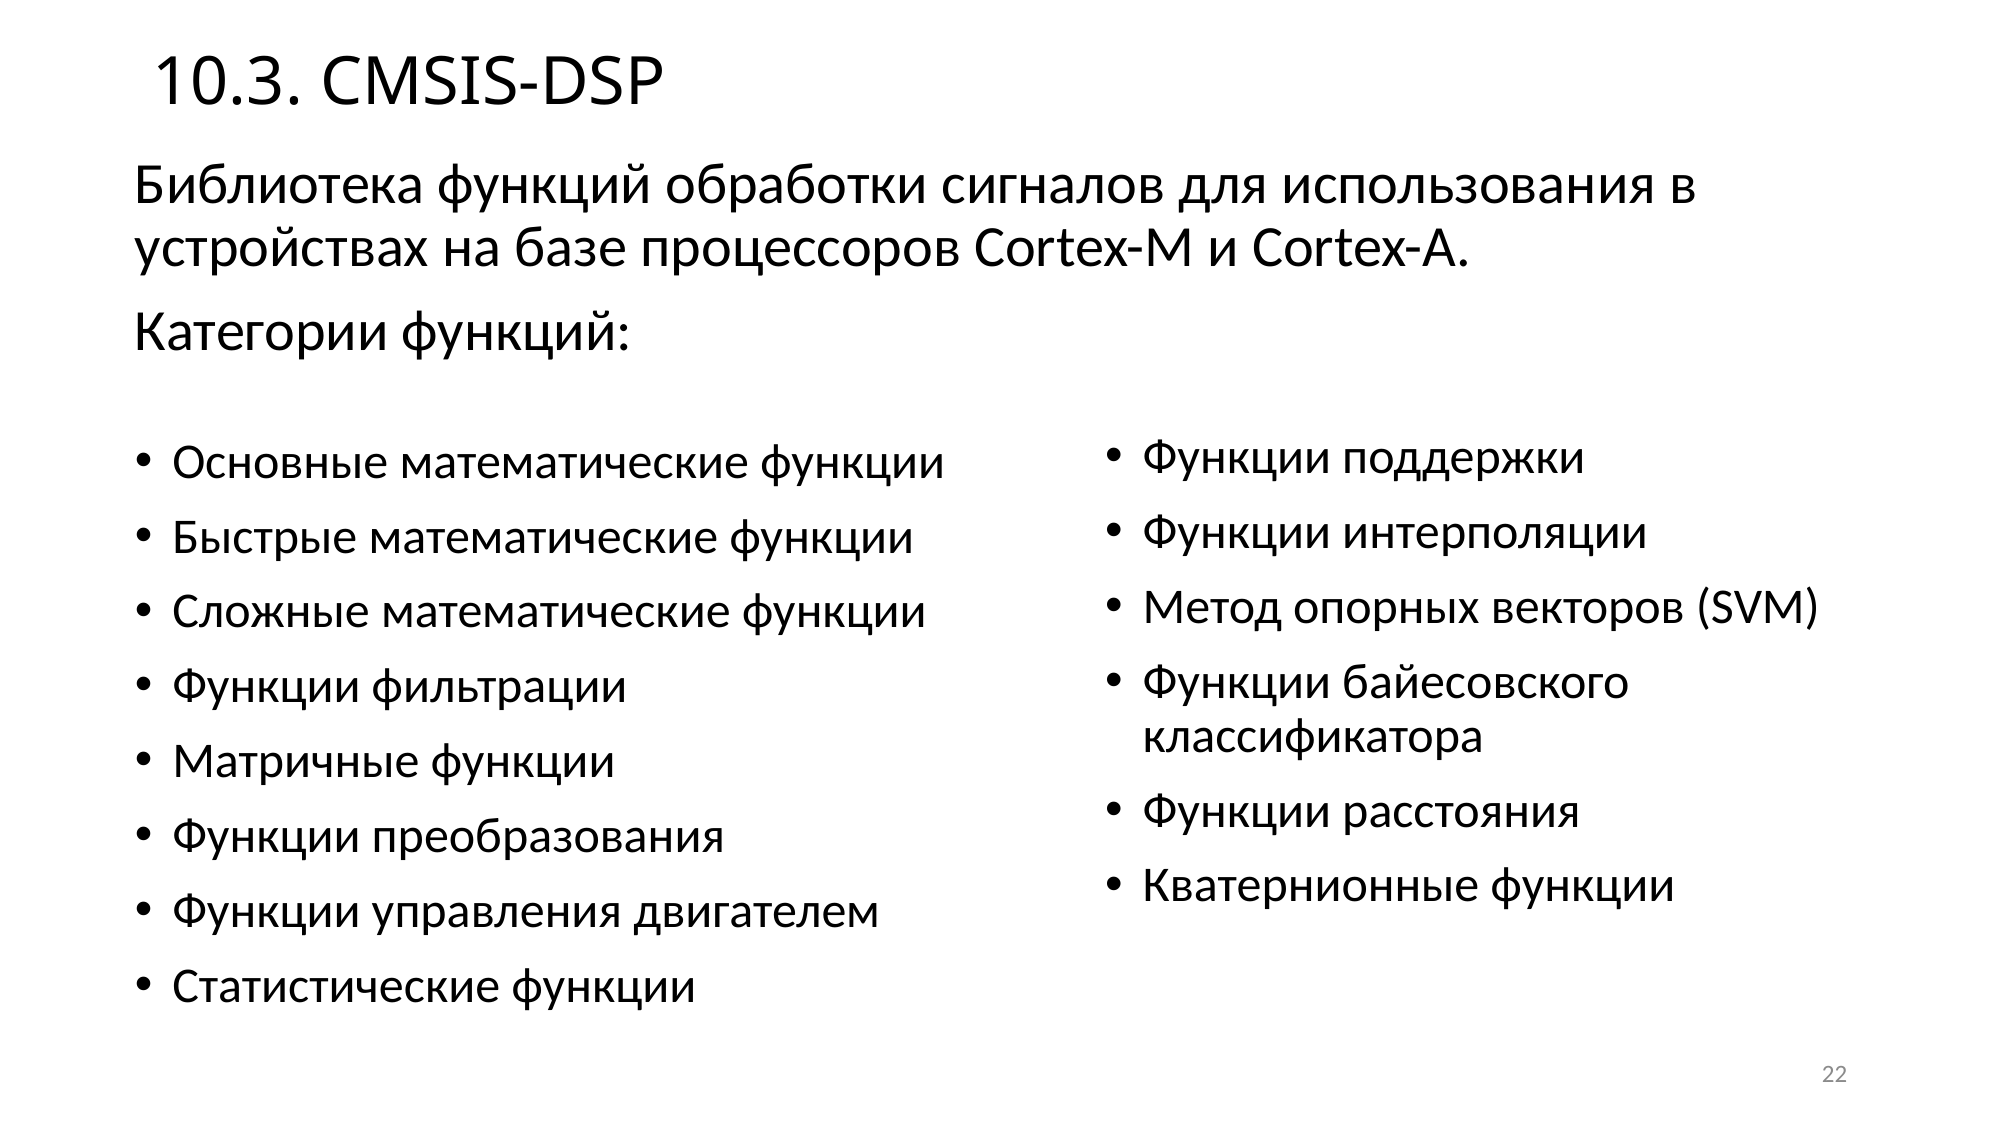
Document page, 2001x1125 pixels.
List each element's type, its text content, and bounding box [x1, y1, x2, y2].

list Основные математические функции Быстрые математические функции Сложные математические функции Функции фильтрации Матричные функции Функции преобразования Функции управления двигателем Статистические функции [119, 427, 970, 1043]
list Функции поддержки Функции интерполяции Метод опорных векторов (SVM) Функции байесовского классификатора Функции расстояния Кватернионные функции [1090, 423, 1941, 1010]
text_box Библиотека функций обработки сигналов для использования в устройствах на базе процессоров Cortex-M и Cortex-A. Категории функций: [119, 146, 1863, 362]
slide_number 22 [1412, 1042, 1863, 1103]
title 10.3. CMSIS-DSP [137, 33, 1863, 133]
